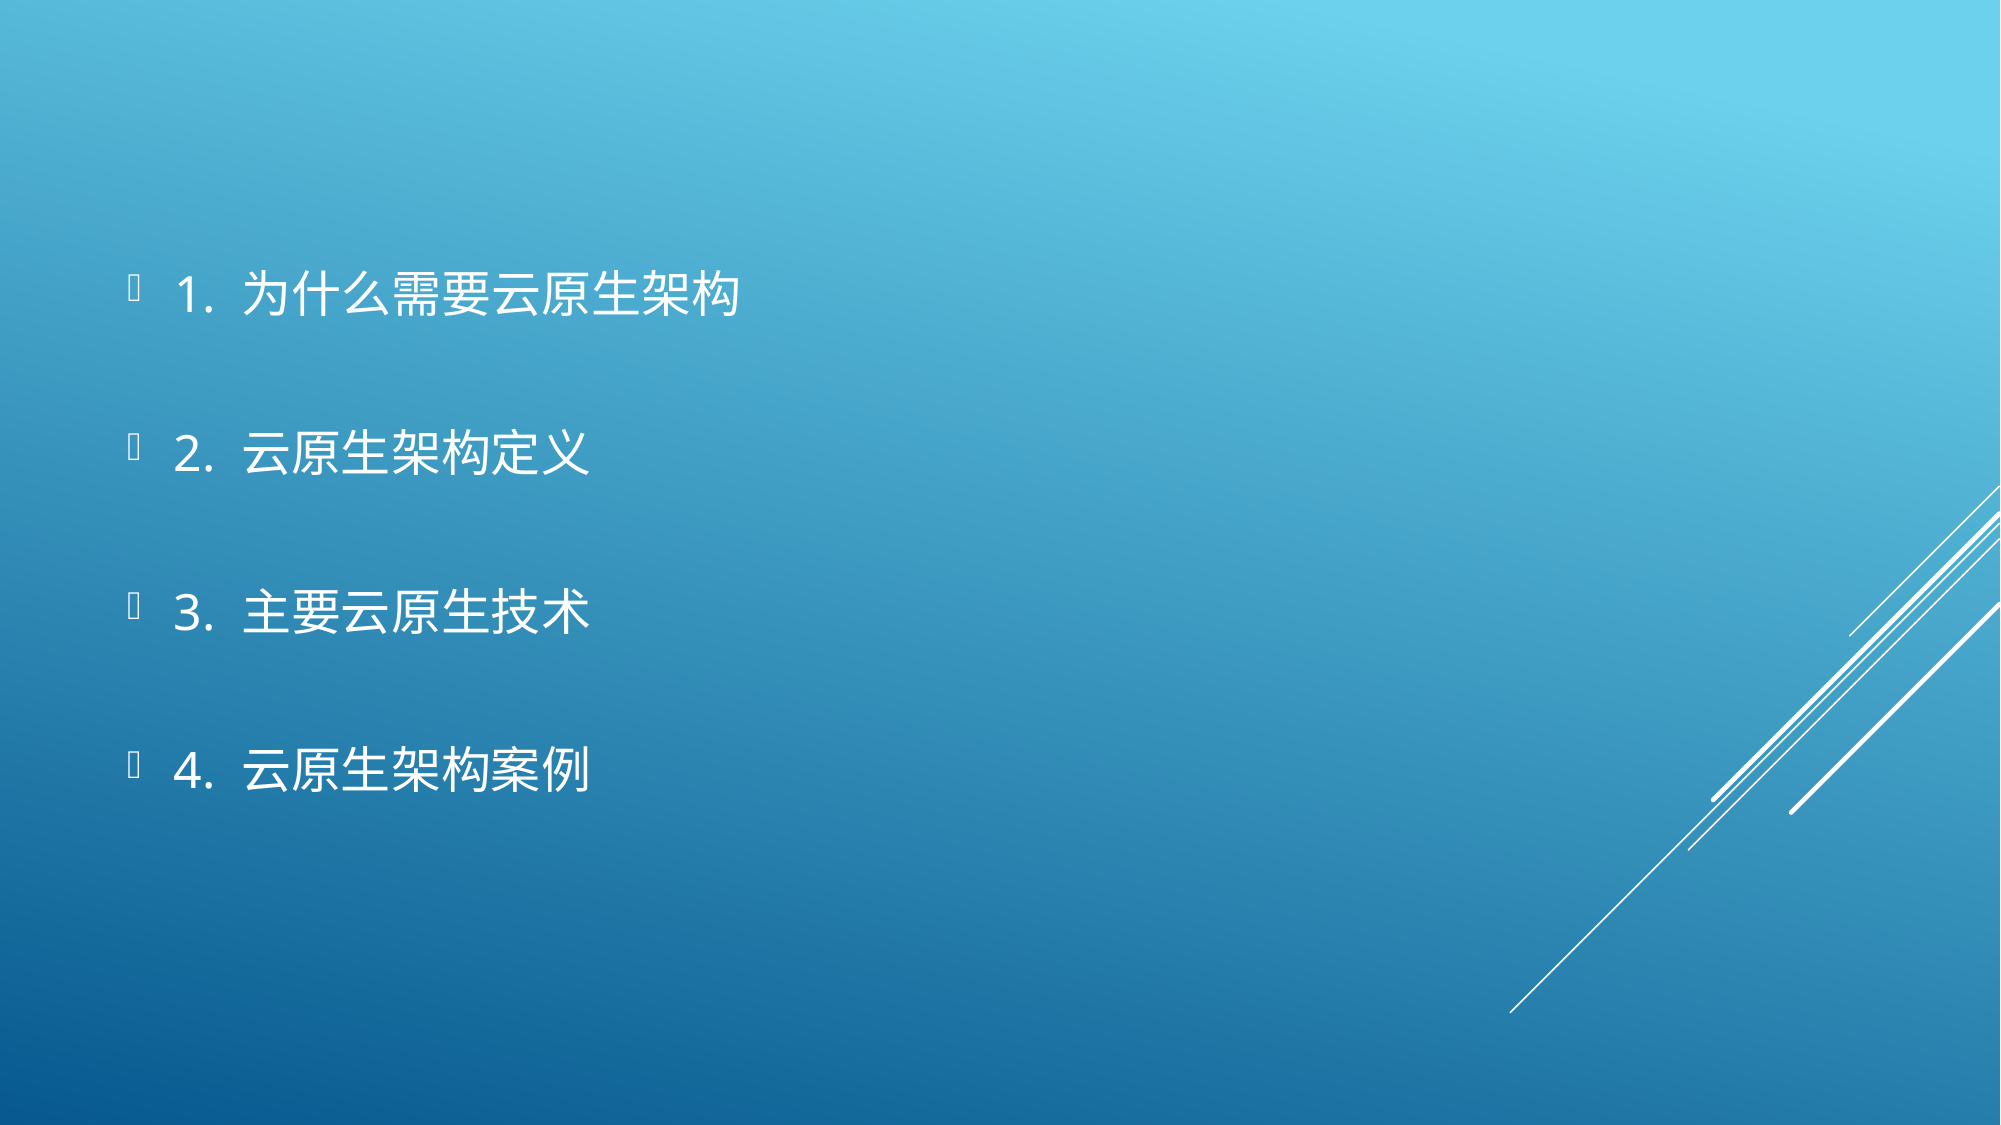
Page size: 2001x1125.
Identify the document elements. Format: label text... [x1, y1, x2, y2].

text_box 3. 主要云原生技术 [112, 555, 764, 665]
text_box 2. 云原生架构定义 [112, 396, 764, 506]
text_box 4. 云原生架构案例 [112, 714, 764, 824]
list 1. 为什么需要云原生架构 [112, 237, 774, 347]
